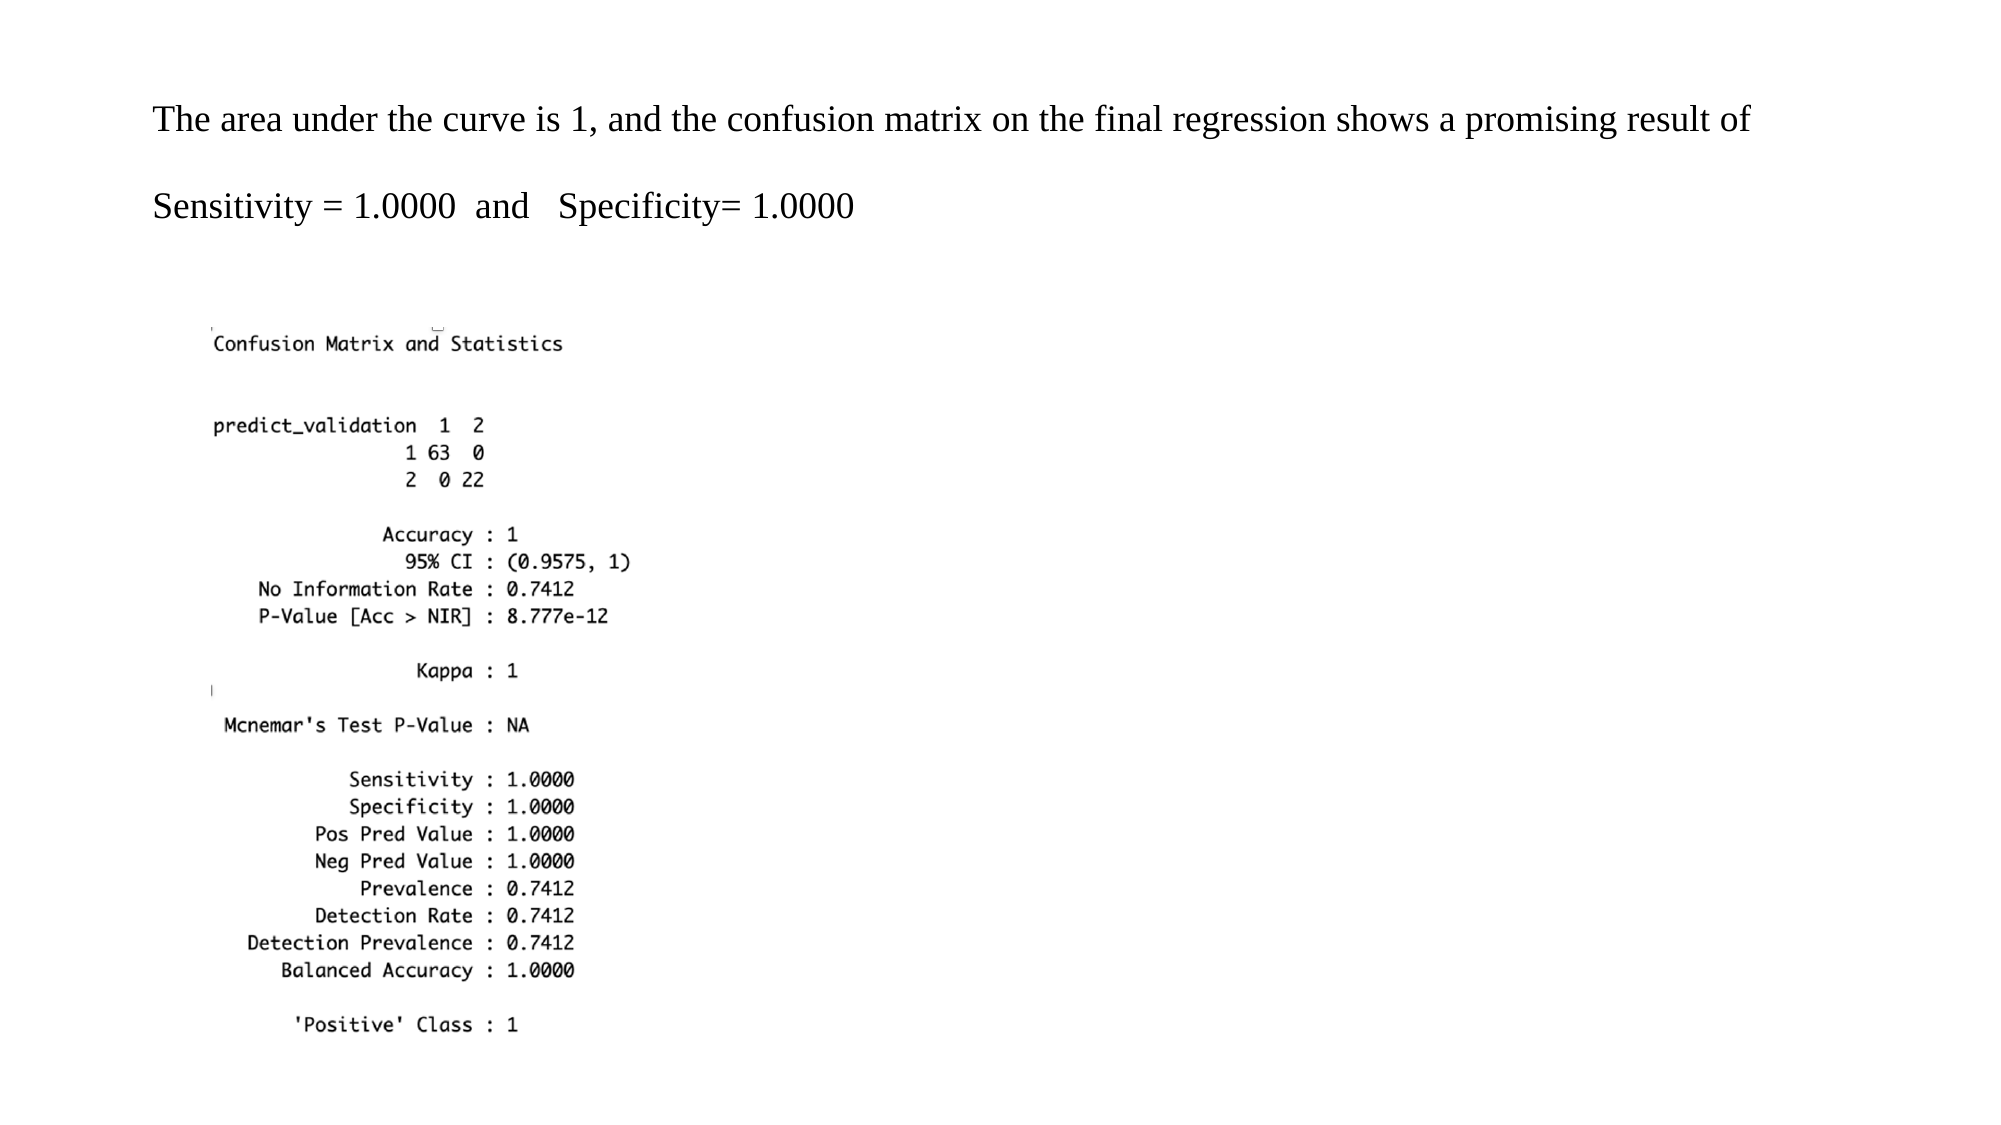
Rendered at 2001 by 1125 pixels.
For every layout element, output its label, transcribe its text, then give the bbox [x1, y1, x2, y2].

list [211, 327, 654, 1042]
title The area under the curve is 1, and the confusion matrix on the final regression shows a promising result of Sensitivity = 1.0000 and Specificity= 1.0000 [137, 59, 1863, 278]
